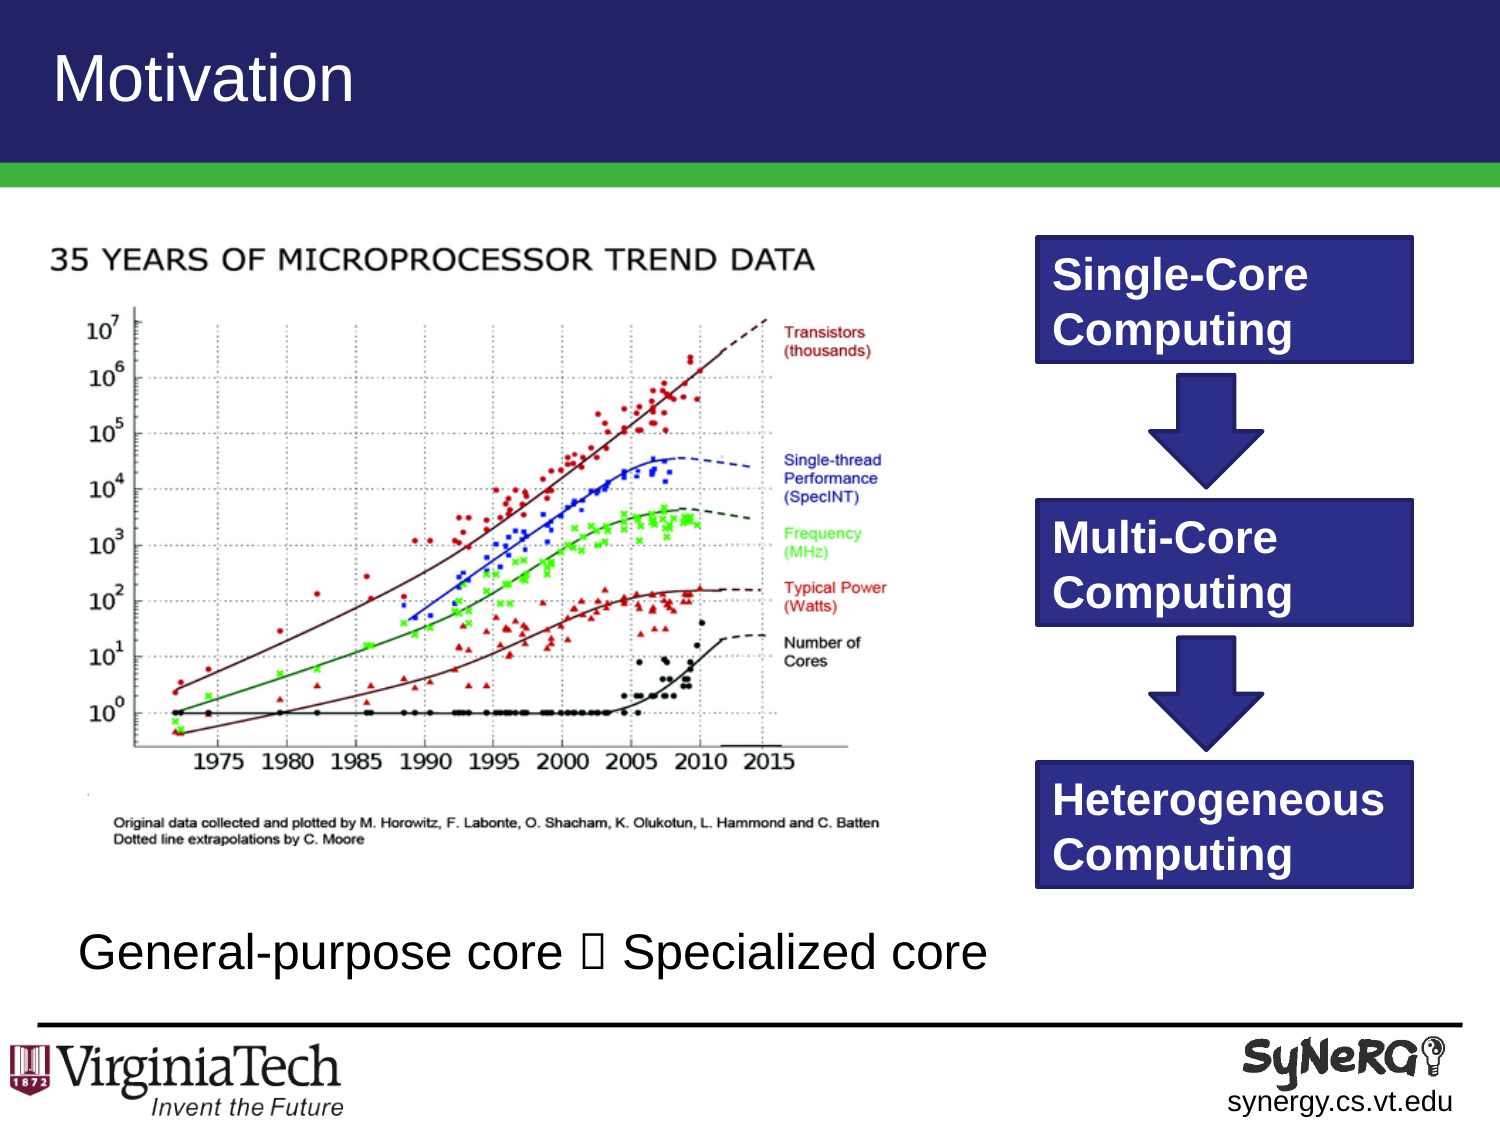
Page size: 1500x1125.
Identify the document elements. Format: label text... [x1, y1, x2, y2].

text_box Multi-Core Computing [1035, 498, 1414, 627]
text_box [1148, 635, 1265, 753]
picture [1237, 1032, 1448, 1095]
text_box Heterogeneous Computing [1035, 760, 1414, 889]
picture [24, 237, 912, 846]
picture [0, 1033, 350, 1124]
title Motivation [37, 12, 1476, 138]
text_box General-purpose core  Specialized core [63, 912, 1004, 988]
text_box [1148, 372, 1265, 490]
text_box Single-Core Computing [1035, 235, 1414, 364]
